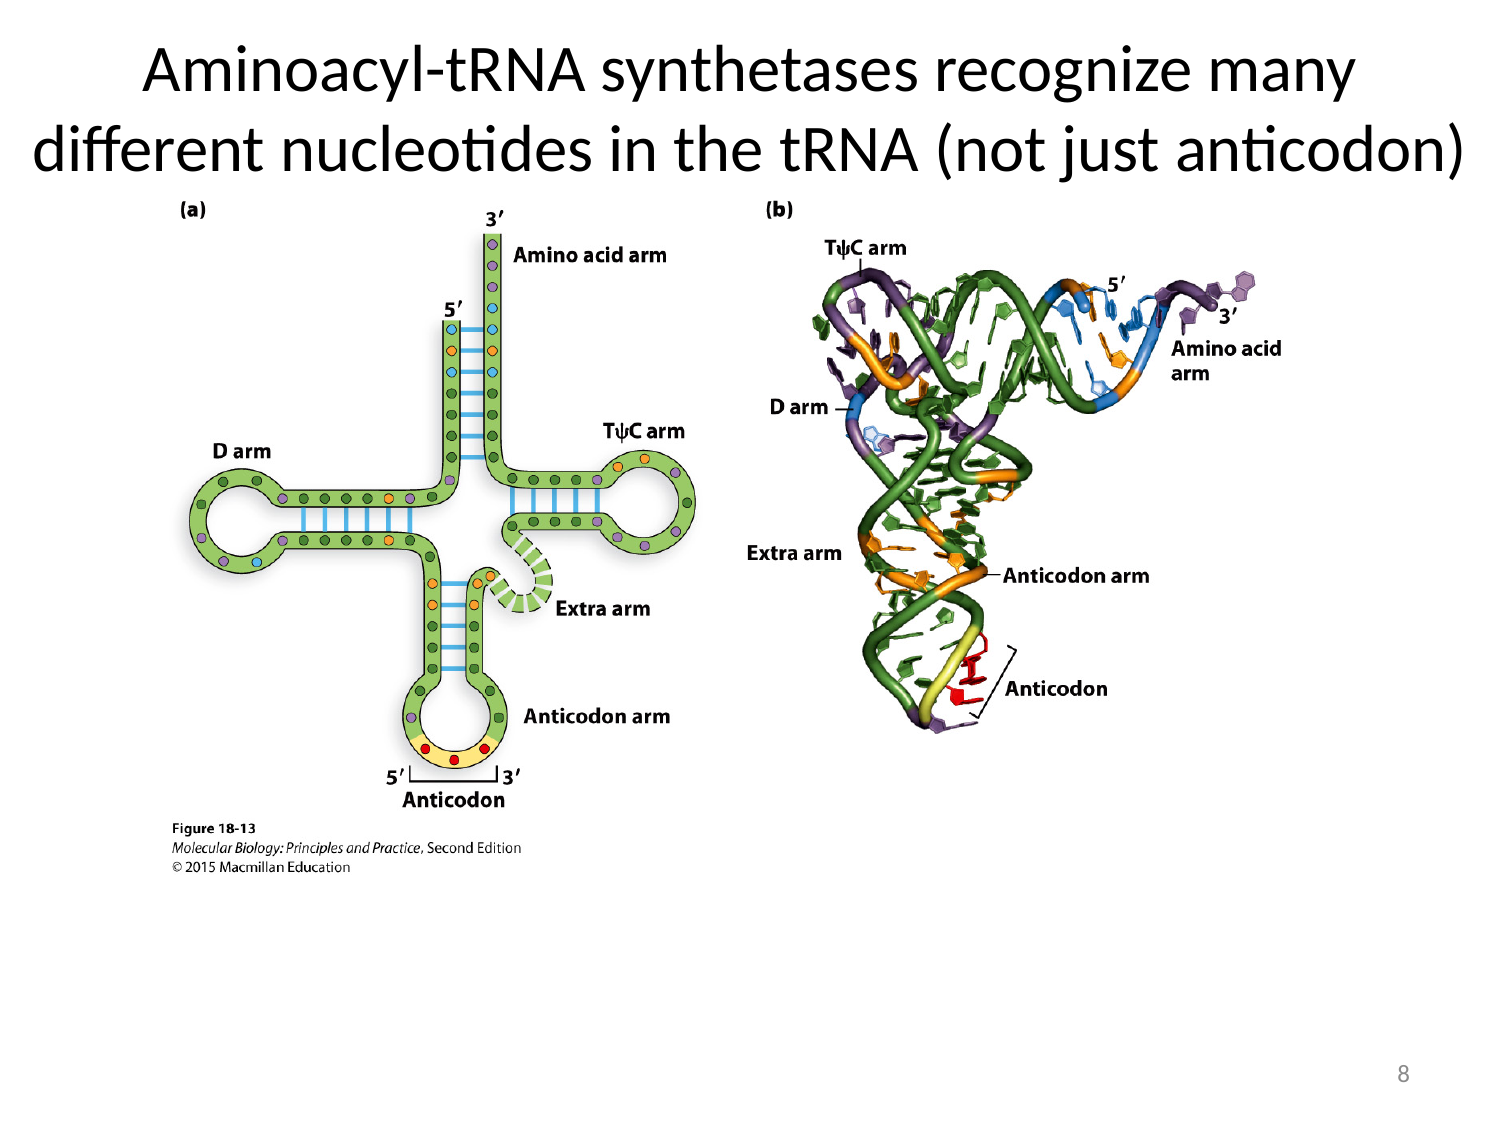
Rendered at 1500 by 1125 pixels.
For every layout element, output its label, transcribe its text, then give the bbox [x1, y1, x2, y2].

slide_number 8 [1074, 1042, 1425, 1103]
picture [164, 193, 1289, 878]
text_box Aminoacyl-tRNA synthetases recognize many different nucleotides in the tRNA (not just anticodon) [14, 17, 1486, 192]
